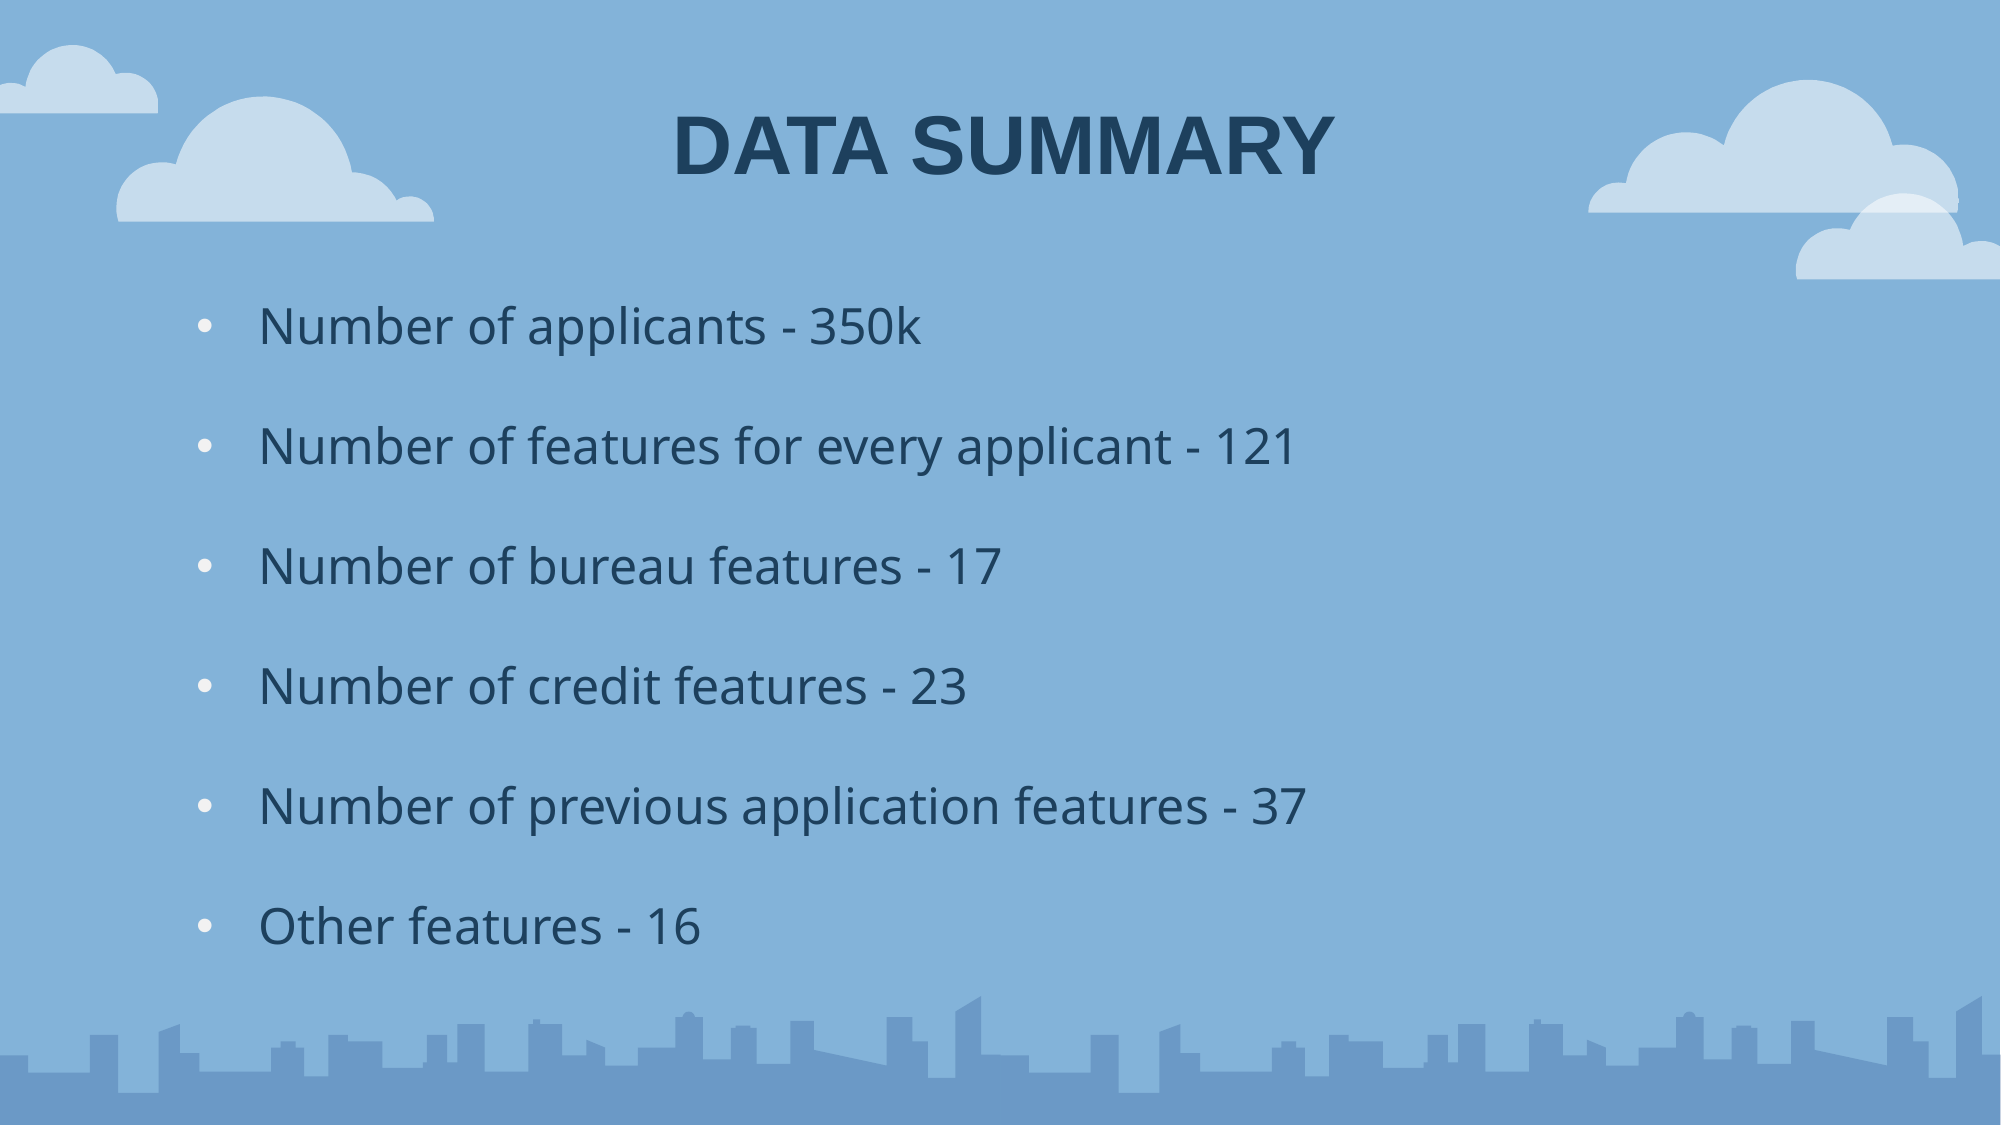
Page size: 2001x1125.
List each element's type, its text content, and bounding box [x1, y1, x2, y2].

text_box DATA SUMMARY [78, 83, 1931, 199]
text_box Number of applicants - 350k Number of features for every applicant - 121 Number of bureau features - 17 Number of credit features - 23 Number of previous application features - 37 Other features - 16 [168, 279, 1778, 1006]
